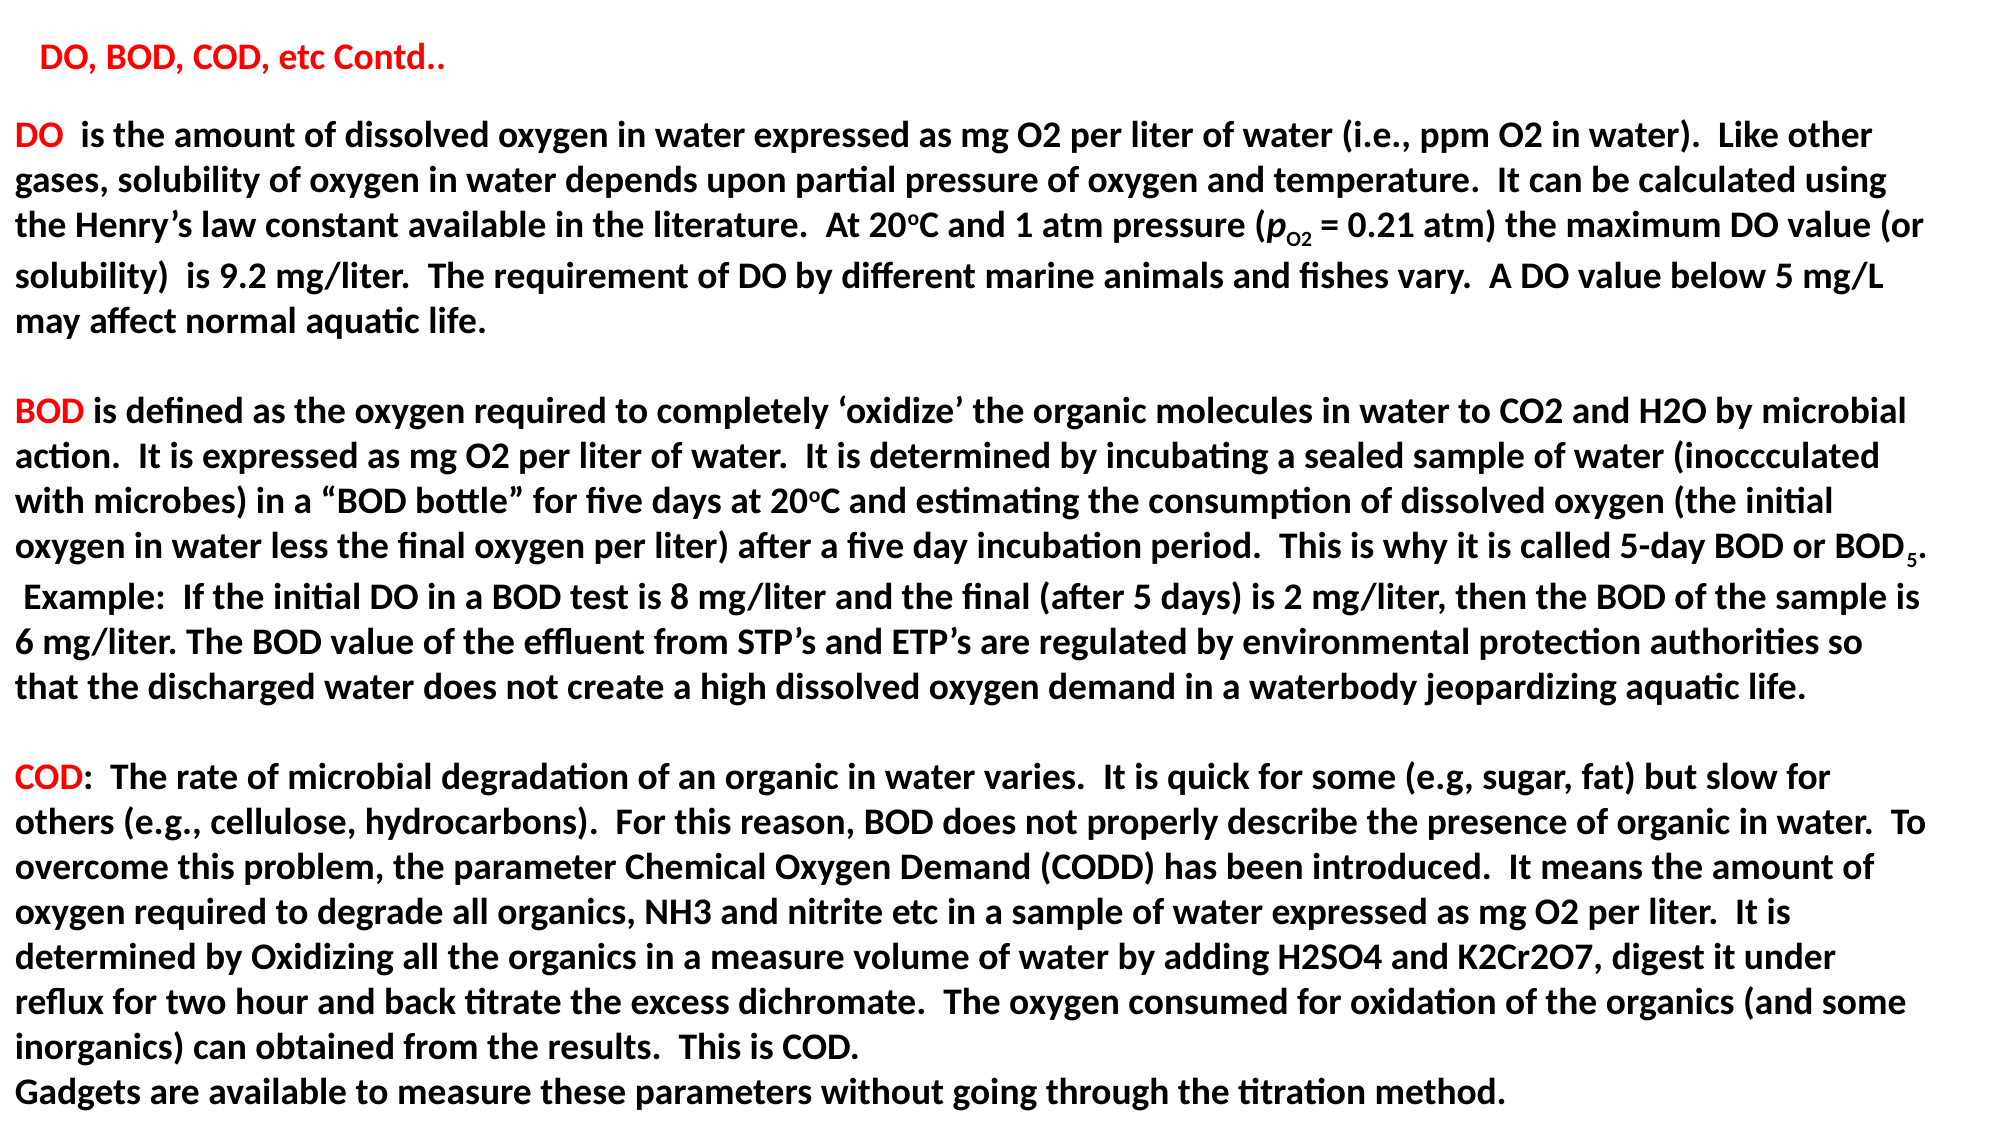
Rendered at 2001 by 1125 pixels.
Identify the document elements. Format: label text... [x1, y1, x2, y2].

text_box DO, BOD, COD, etc Contd.. [24, 24, 1387, 85]
text_box DO is the amount of dissolved oxygen in water expressed as mg O2 per liter of water (i.e., ppm O2 in water). Like other gases, solubility of oxygen in water depends upon partial pressure of oxygen and temperature. It can be calculated using the Henry’s law constant available in the literature. At 20oC and 1 atm pressure (pO2 = 0.21 atm) the maximum DO value (or solubility) is 9.2 mg/liter. The requirement of DO by different marine animals and fishes vary. A DO value below 5 mg/L may affect normal aquatic life. BOD is defined as the oxygen required to completely ‘oxidize’ the organic molecules in water to CO2 and H2O by microbial action. It is expressed as mg O2 per liter of water. It is determined by incubating a sealed sample of water (inoccculated with microbes) in a “BOD bottle” for five days at 20oC and estimating the consumption of dissolved oxygen (the initial oxygen in water less the final oxygen per liter) after a five day incubation period. This is why it is called 5-day BOD or BOD5. Example: If the initial DO in a BOD test is 8 mg/liter and the final (after 5 days) is 2 mg/liter, then the BOD of the sample is 6 mg/liter. The BOD value of the effluent from STP’s and ETP’s are regulated by environmental protection authorities so that the discharged water does not create a high dissolved oxygen demand in a waterbody jeopardizing aquatic life. COD: The rate of microbial degradation of an organic in water varies. It is quick for some (e.g, sugar, fat) but slow for others (e.g., cellulose, hydrocarbons). For this reason, BOD does not properly describe the presence of organic in water. To overcome this problem, the parameter Chemical Oxygen Demand (CODD) has been introduced. It means the amount of oxygen required to degrade all organics, NH3 and nitrite etc in a sample of water expressed as mg O2 per liter. It is determined by Oxidizing all the organics in a measure volume of water by adding H2SO4 and K2Cr2O7, digest it under reflux for two hour and back titrate the excess dichromate. The oxygen consumed for oxidation of the organics (and some inorganics) can obtained from the results. This is COD. Gadgets are available to measure these parameters without going through the titration method. [0, 102, 1950, 1125]
